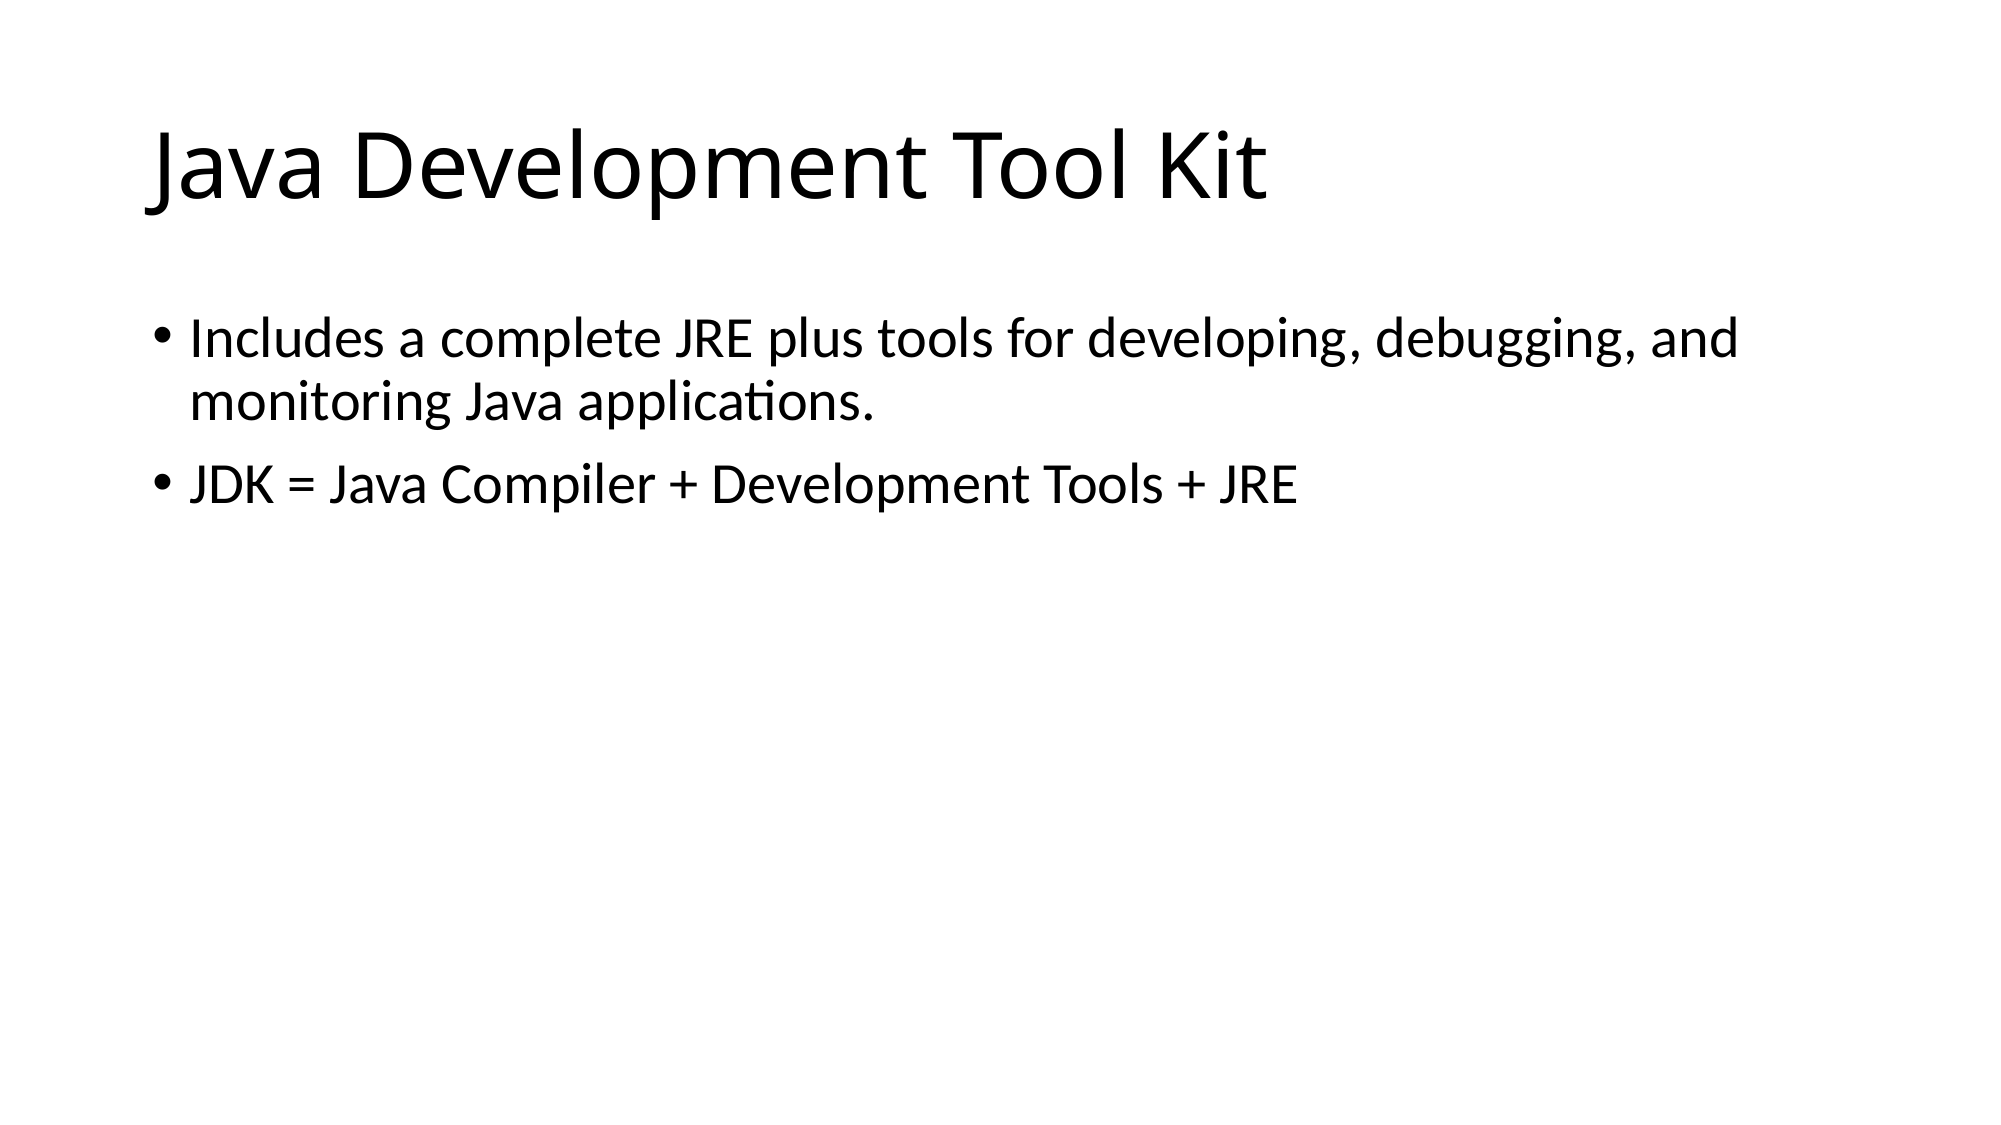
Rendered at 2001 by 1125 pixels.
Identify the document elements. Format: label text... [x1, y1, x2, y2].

title Java Development Tool Kit [137, 59, 1863, 278]
list Includes a complete JRE plus tools for developing, debugging, and monitoring Java applications. JDK = Java Compiler + Development Tools + JRE [137, 299, 1863, 1014]
